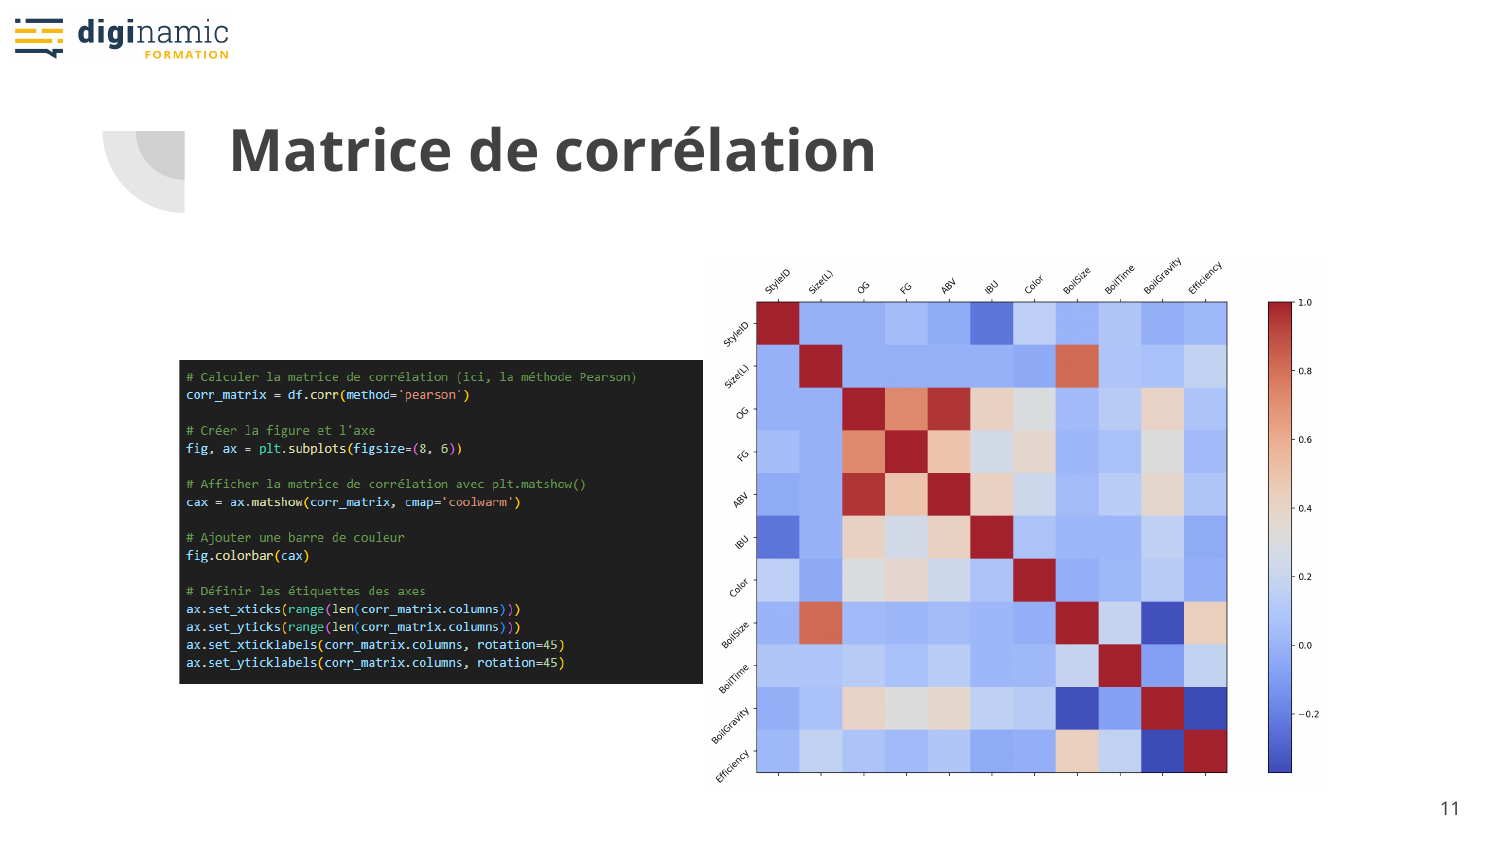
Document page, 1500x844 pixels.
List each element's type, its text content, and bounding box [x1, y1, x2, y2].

title Matrice de corrélation [213, 98, 1368, 263]
picture [9, 9, 233, 65]
picture [179, 253, 1331, 791]
slide_number ‹#› [1386, 777, 1477, 842]
